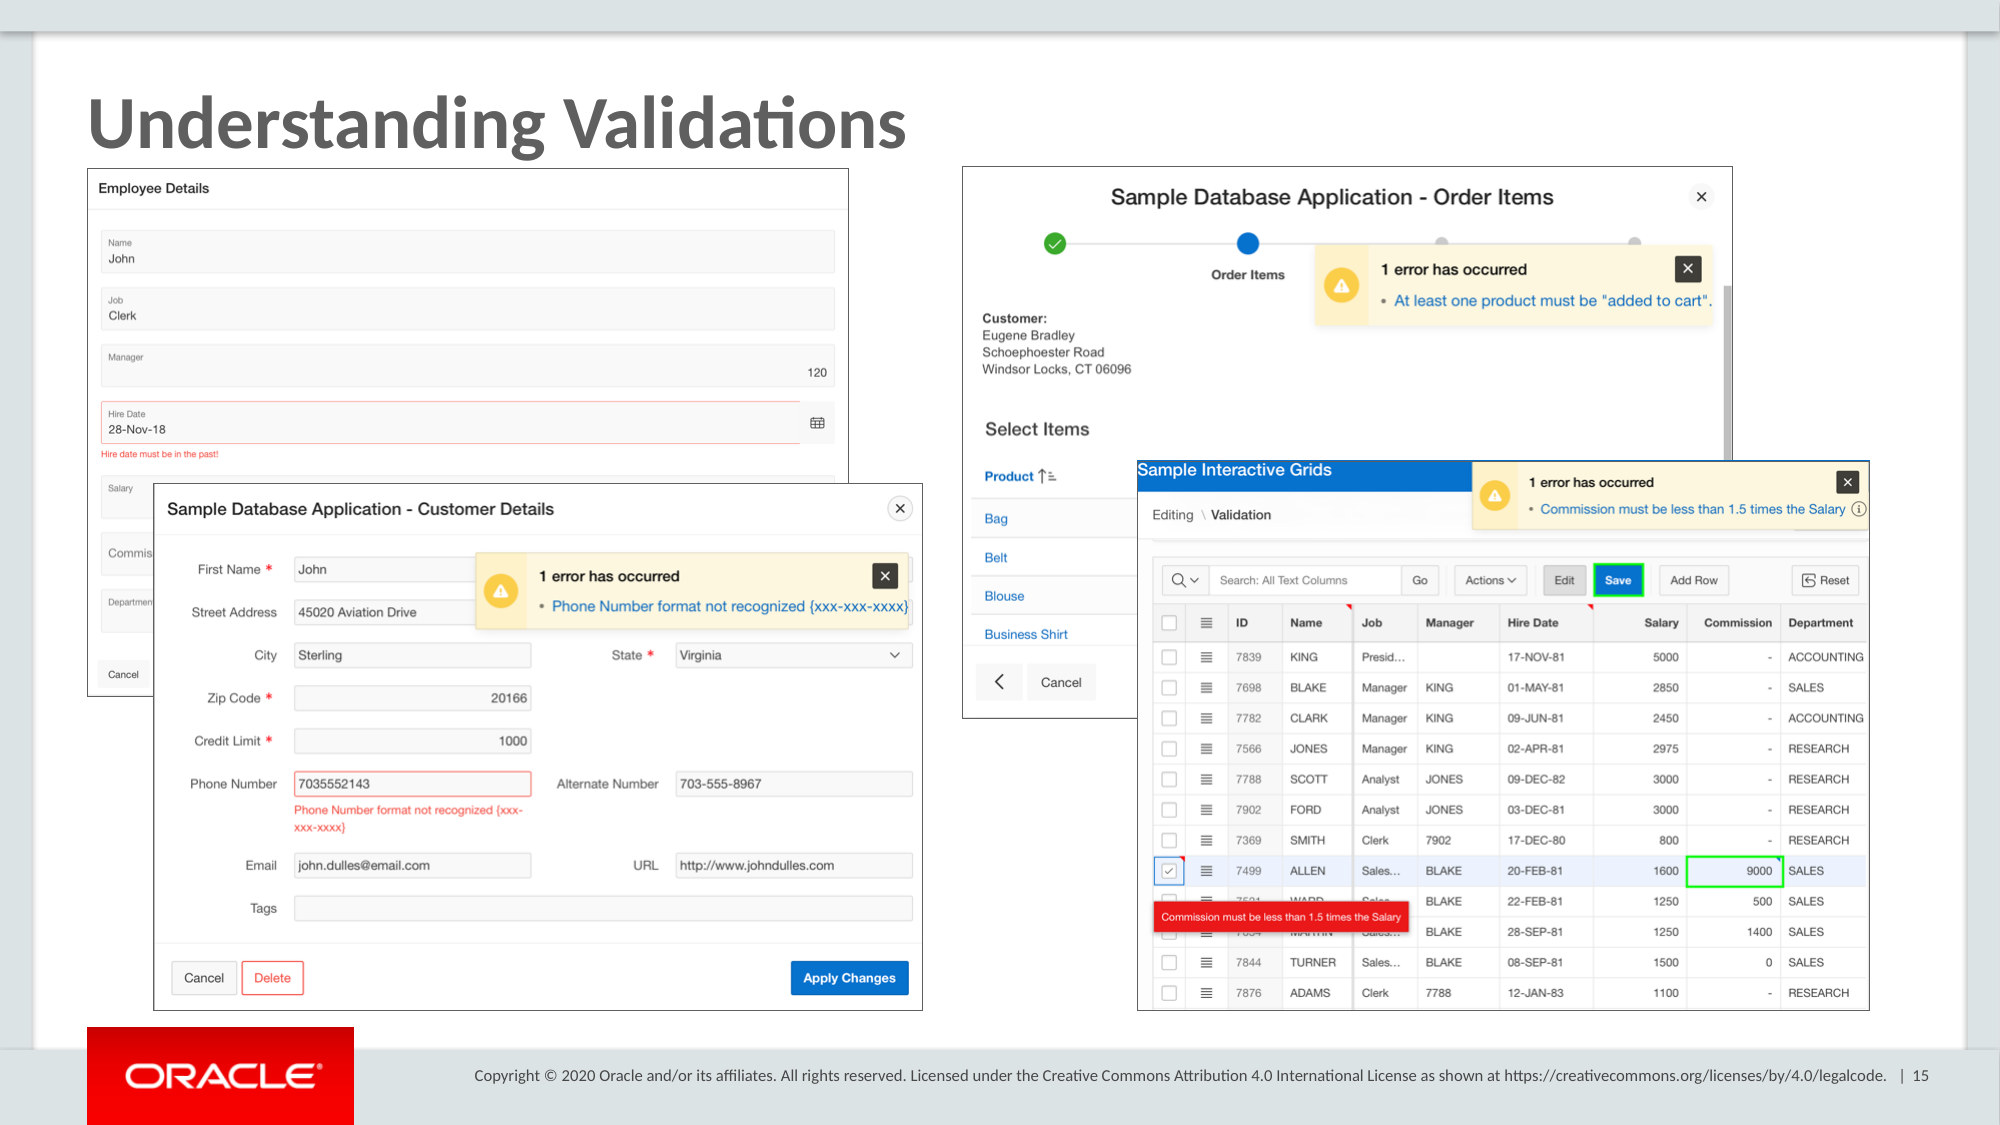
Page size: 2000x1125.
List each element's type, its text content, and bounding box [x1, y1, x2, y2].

picture [86, 168, 924, 1011]
picture [961, 166, 1870, 1011]
picture [87, 1027, 354, 1125]
title Understanding Validations [87, 66, 1913, 163]
